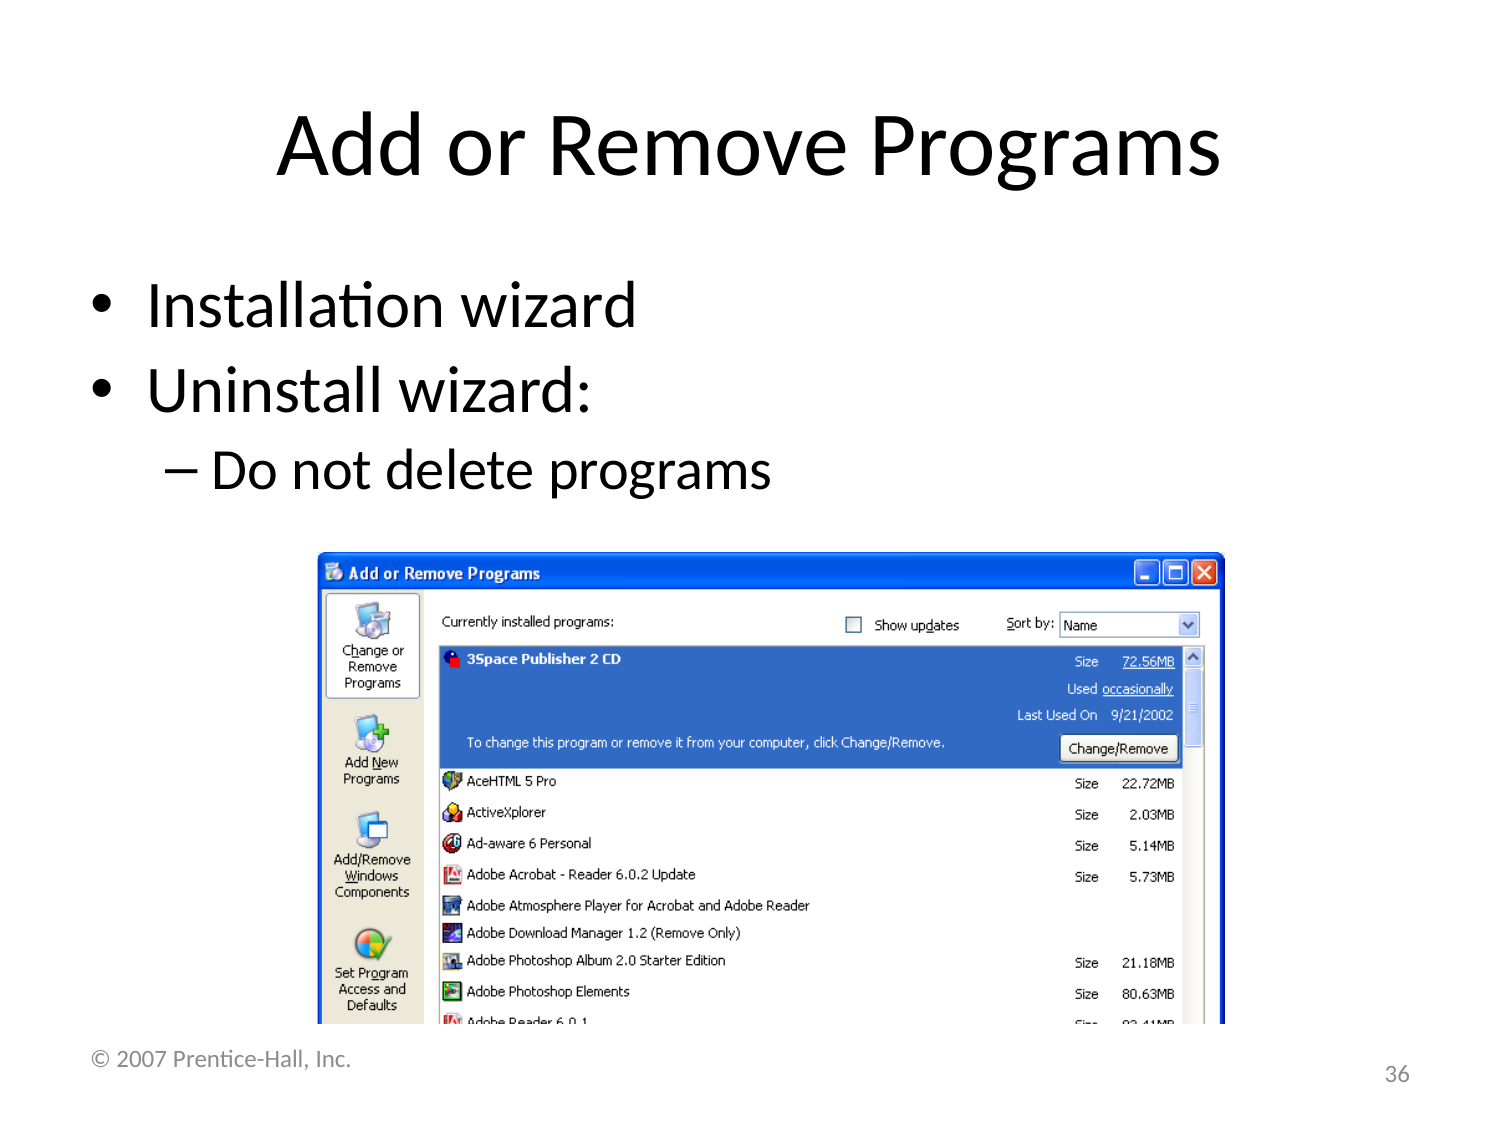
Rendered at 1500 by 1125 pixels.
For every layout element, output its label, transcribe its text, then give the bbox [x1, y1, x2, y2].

slide_number © 2007 Prentice-Hall, Inc. [75, 1042, 425, 1103]
picture [317, 552, 1226, 1025]
list Installation wizard Uninstall wizard: Do not delete programs [75, 262, 1425, 525]
slide_number 36 [1074, 1042, 1425, 1103]
title Add or Remove Programs [75, 45, 1425, 233]
